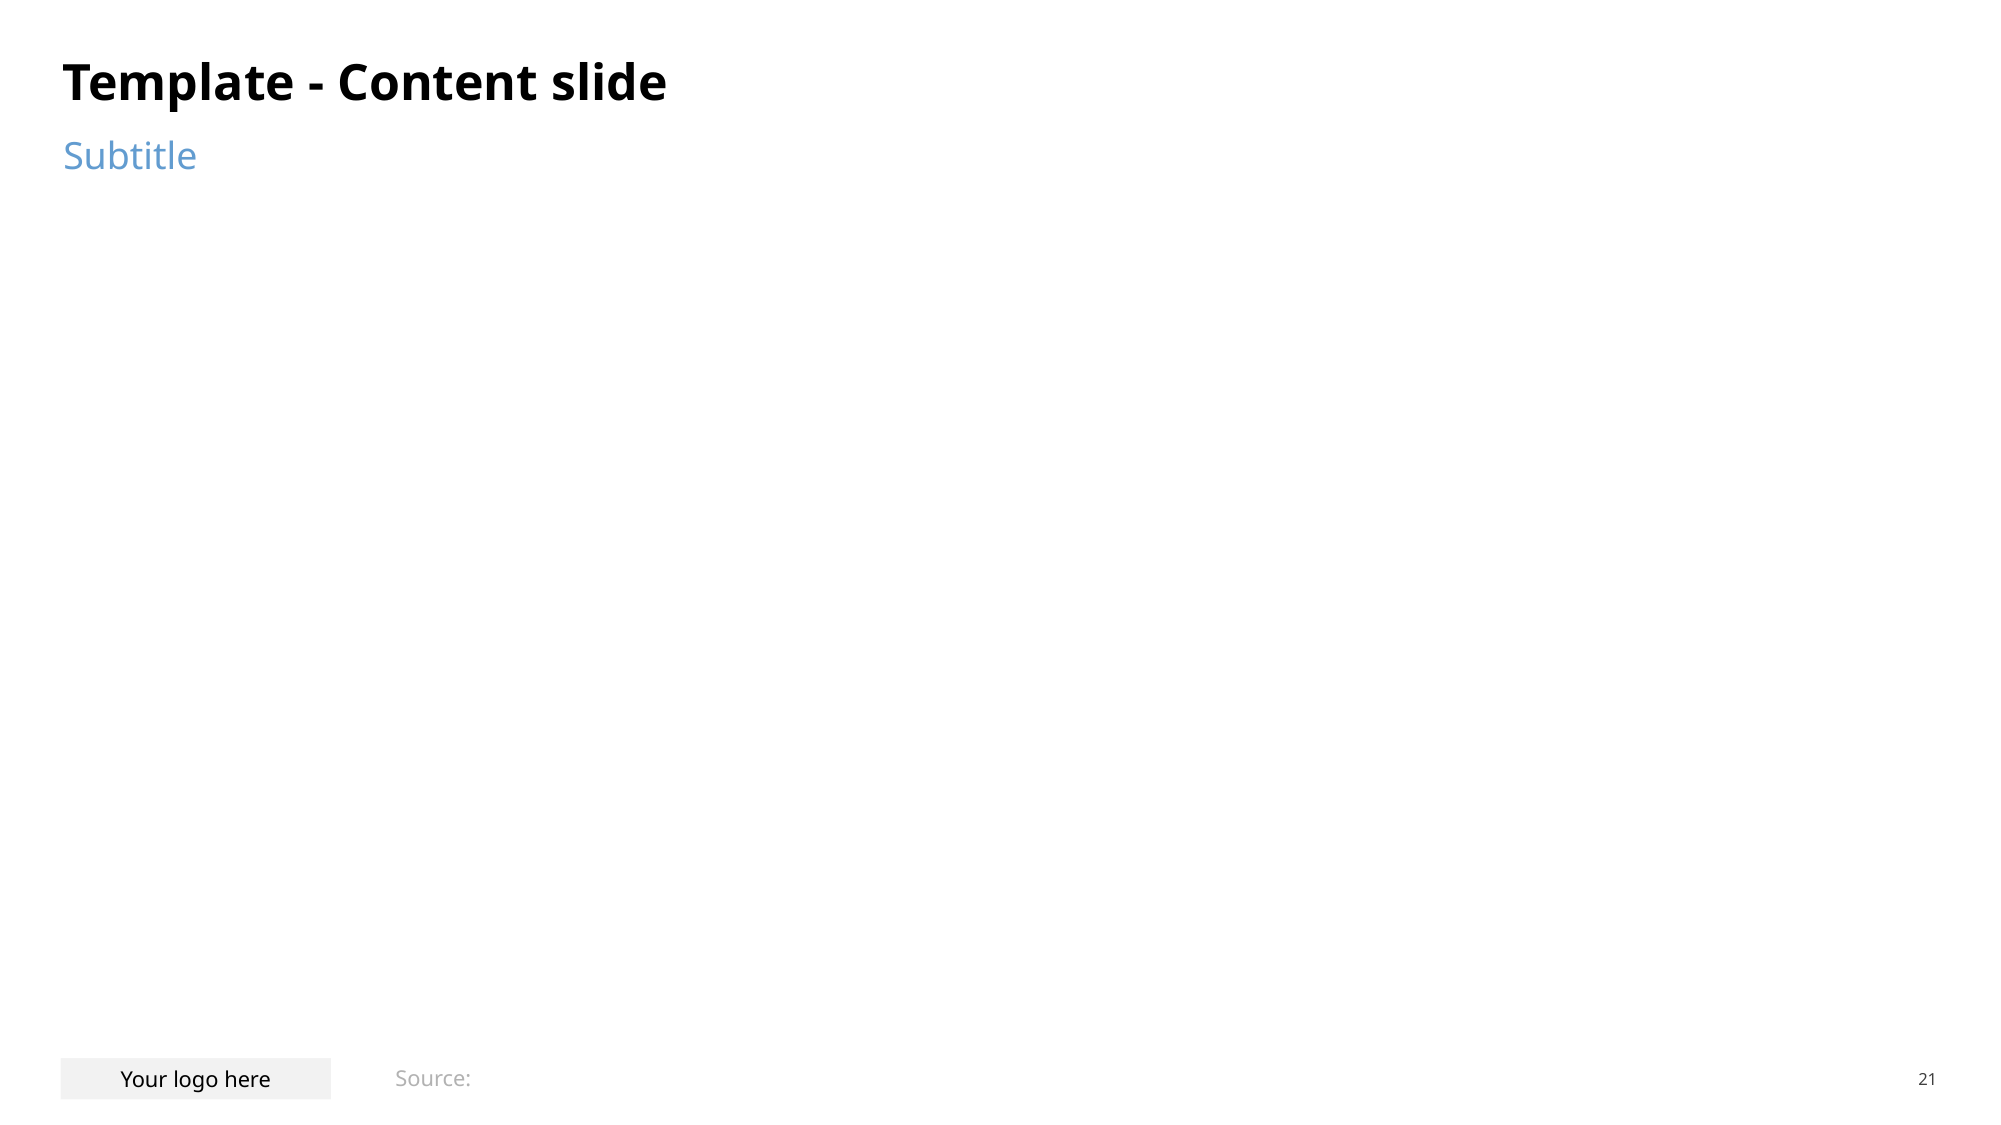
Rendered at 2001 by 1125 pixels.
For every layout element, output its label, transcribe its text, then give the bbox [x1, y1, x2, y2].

list Subtitle [63, 143, 1937, 227]
footer Source: [380, 1059, 1340, 1100]
title Template - Content slide [63, 62, 1937, 143]
